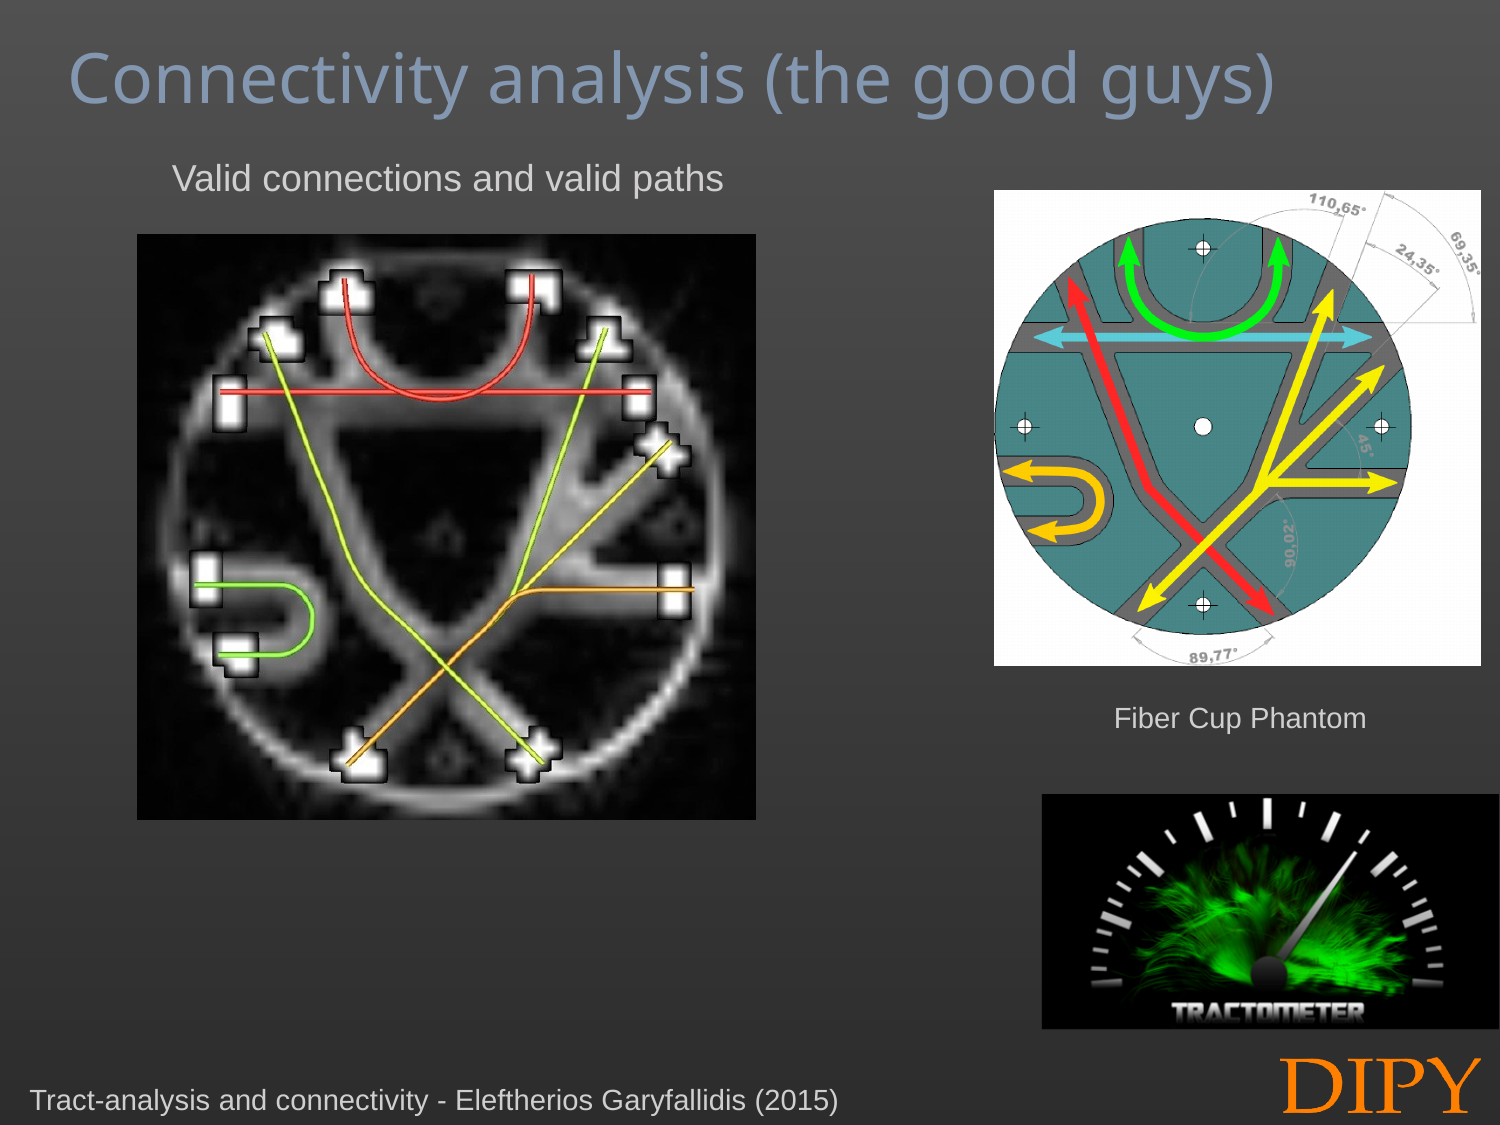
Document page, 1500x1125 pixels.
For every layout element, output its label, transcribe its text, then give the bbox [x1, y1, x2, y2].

title Connectivity analysis (the good guys) [52, 14, 1398, 147]
text_box Fiber Cup Phantom [1098, 692, 1500, 743]
picture [994, 190, 1481, 666]
picture [1041, 793, 1500, 1030]
text_box Valid connections and valid paths [157, 146, 1293, 207]
text_box Tract-analysis and connectivity - Eleftherios Garyfallidis (2015) [14, 1073, 1150, 1124]
picture [137, 234, 756, 820]
picture [1280, 1057, 1481, 1113]
